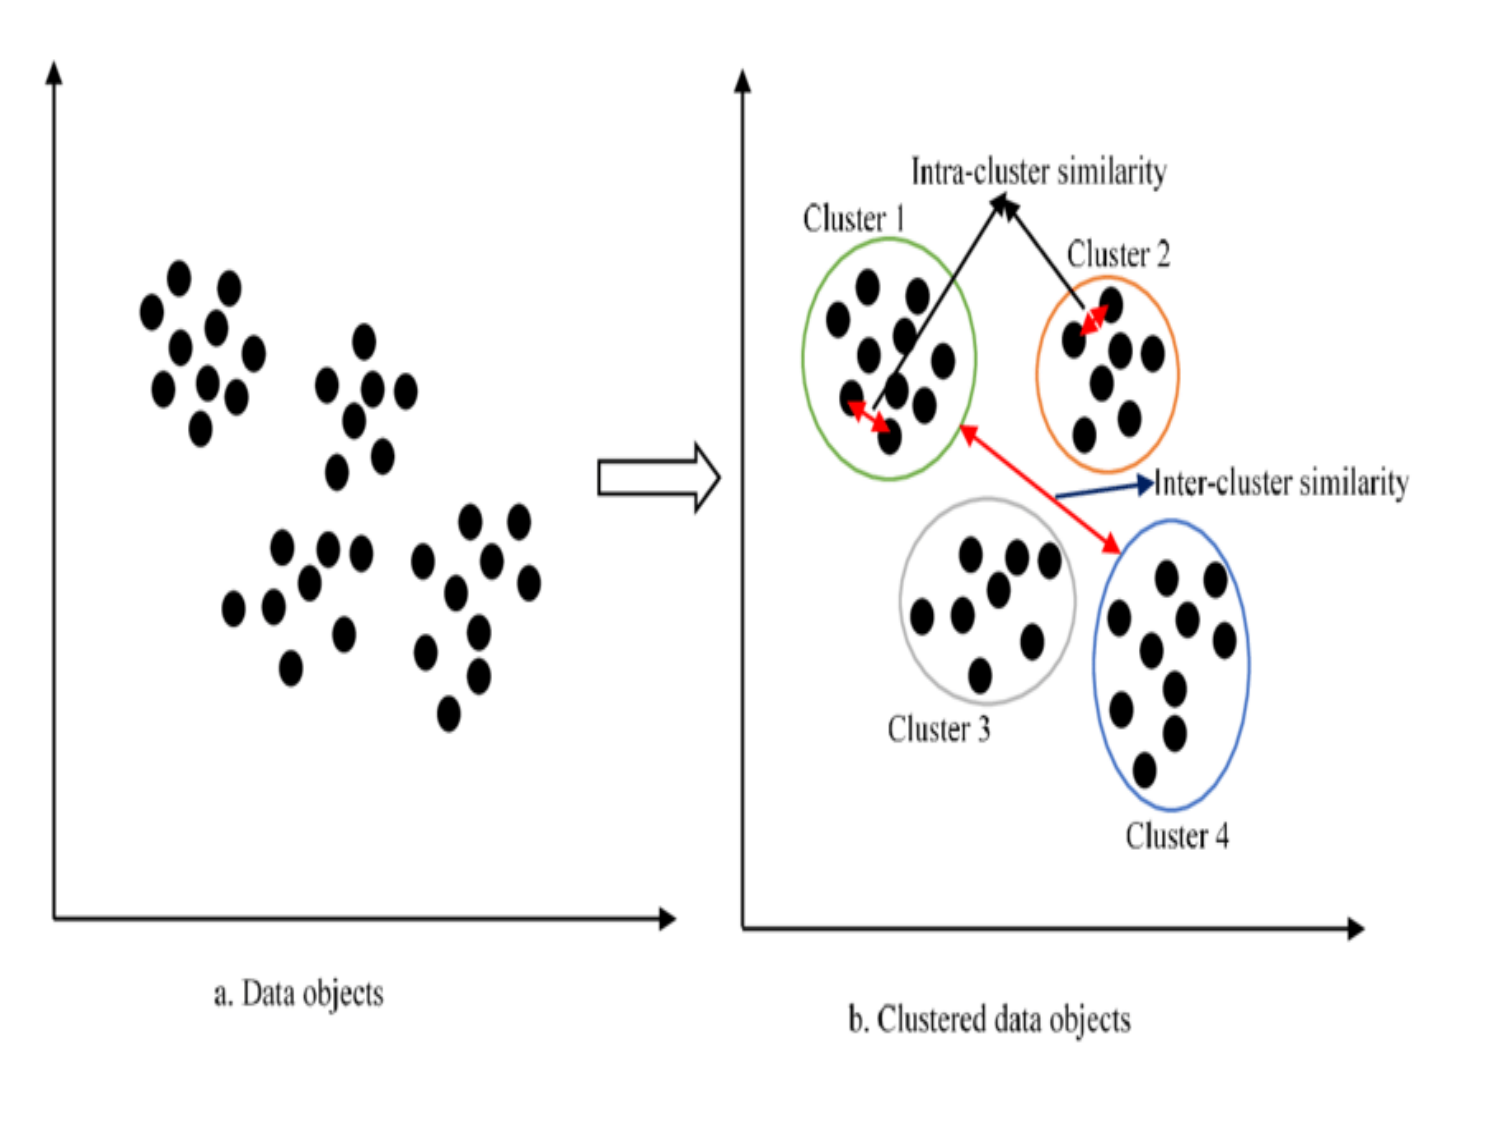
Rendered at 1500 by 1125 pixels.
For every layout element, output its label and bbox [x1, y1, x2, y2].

picture [37, 49, 1438, 1088]
